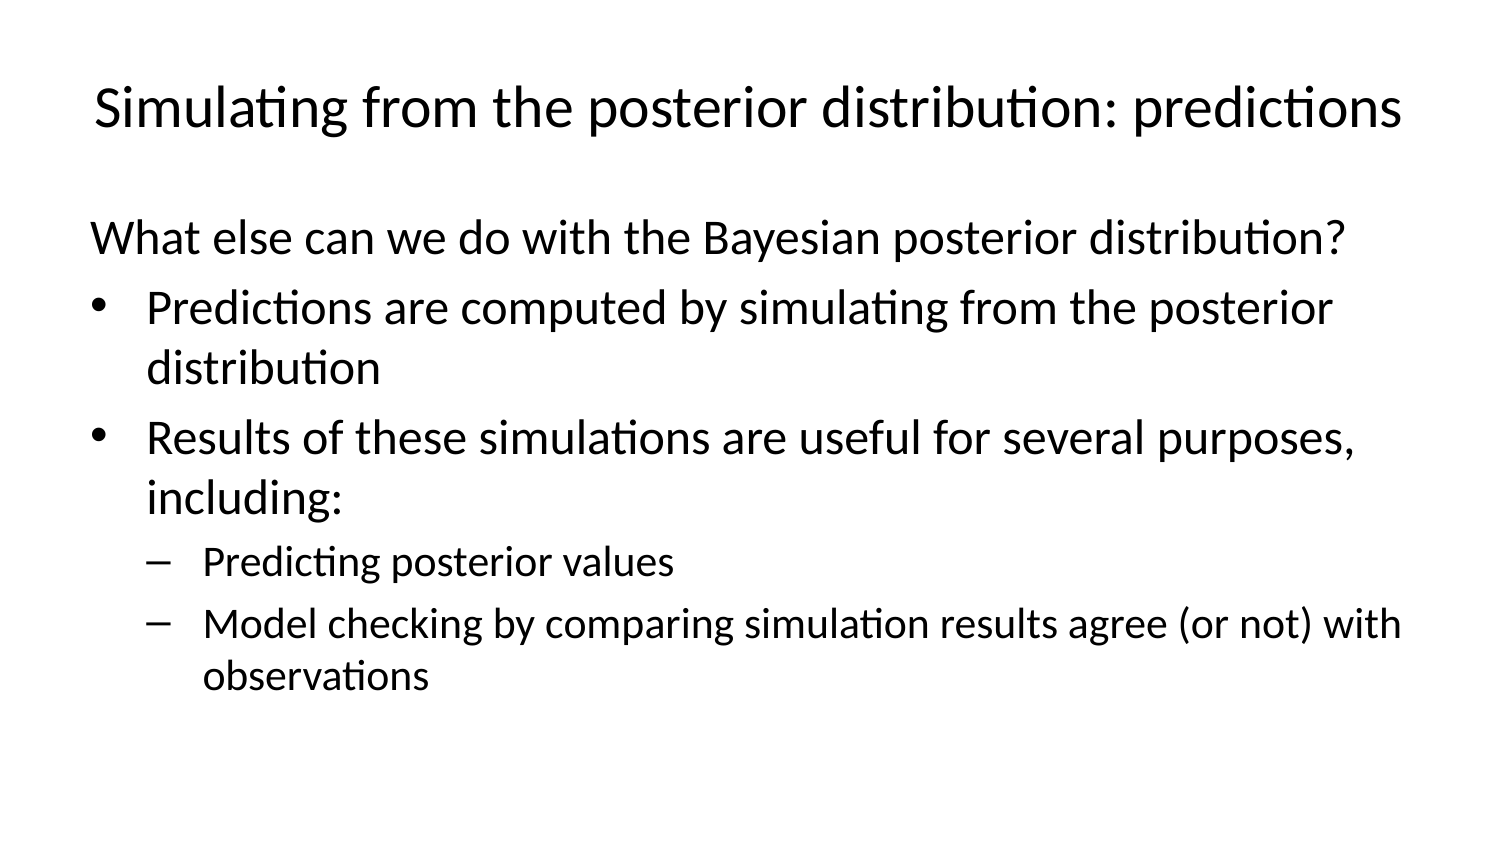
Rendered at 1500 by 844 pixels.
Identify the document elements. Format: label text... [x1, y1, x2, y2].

title Simulating from the posterior distribution: predictions [75, 33, 1425, 175]
list What else can we do with the Bayesian posterior distribution? Predictions are computed by simulating from the posterior distribution Results of these simulations are useful for several purposes, including: Predicting posterior values Model checking by comparing simulation results agree (or not) with observations [75, 196, 1425, 801]
